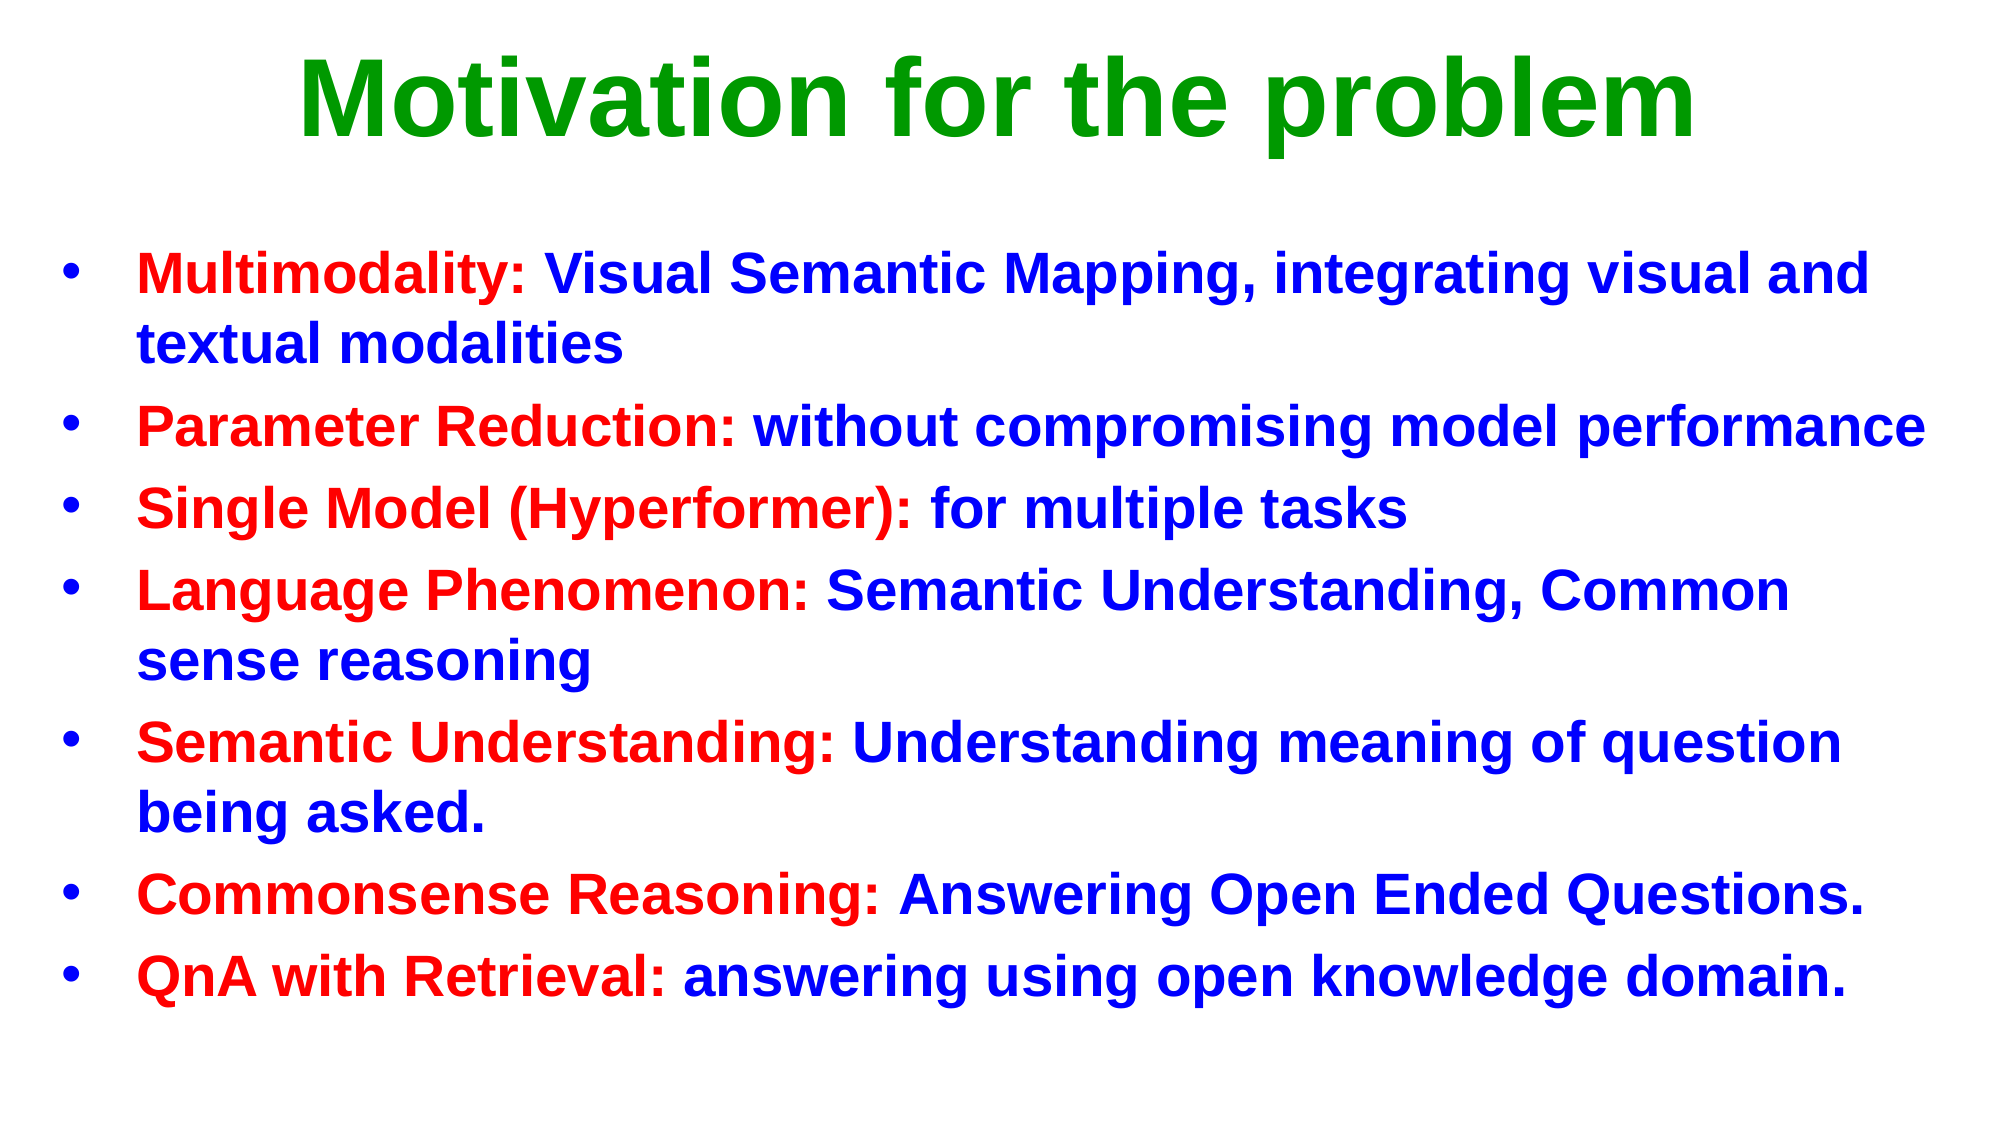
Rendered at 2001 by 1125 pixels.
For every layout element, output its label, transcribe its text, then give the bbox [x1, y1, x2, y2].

text_box Multimodality: Visual Semantic Mapping, integrating visual and textual modalities Parameter Reduction: without compromising model performance Single Model (Hyperformer): for multiple tasks Language Phenomenon: Semantic Understanding, Common sense reasoning Semantic Understanding: Understanding meaning of question being asked. Commonsense Reasoning: Answering Open Ended Questions. QnA with Retrieval: answering using open knowledge domain. [58, 223, 1938, 1009]
title Motivation for the problem [144, 0, 1852, 214]
